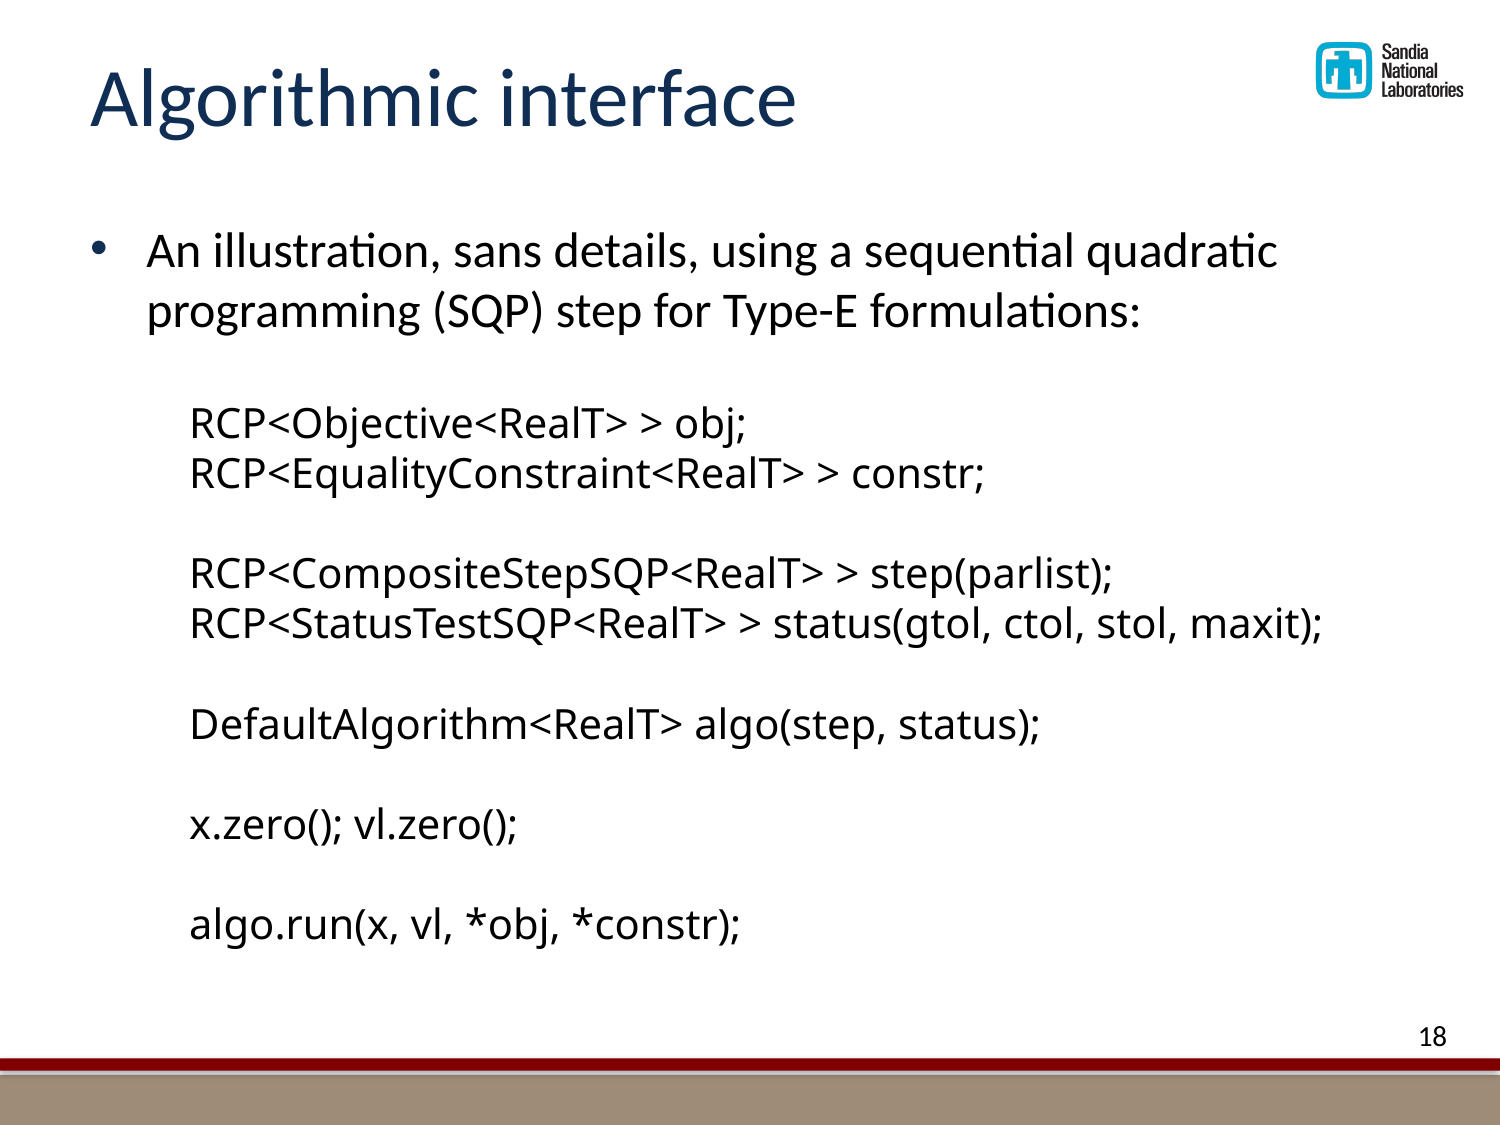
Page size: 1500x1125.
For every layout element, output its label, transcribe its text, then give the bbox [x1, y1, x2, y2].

list An illustration, sans details, using a sequential quadratic programming (SQP) step for Type-E formulations: RCP<Objective<RealT> > obj; RCP<EqualityConstraint<RealT> > constr; RCP<CompositeStepSQP<RealT> > step(parlist); RCP<StatusTestSQP<RealT> > status(gtol, ctol, stol, maxit); DefaultAlgorithm<RealT> algo(step, status); x.zero(); vl.zero(); algo.run(x, vl, *obj, *constr); [74, 209, 1426, 1006]
slide_number 18 [1362, 1009, 1463, 1072]
title Algorithmic interface [74, 11, 1426, 175]
picture [1426, 37, 1467, 105]
